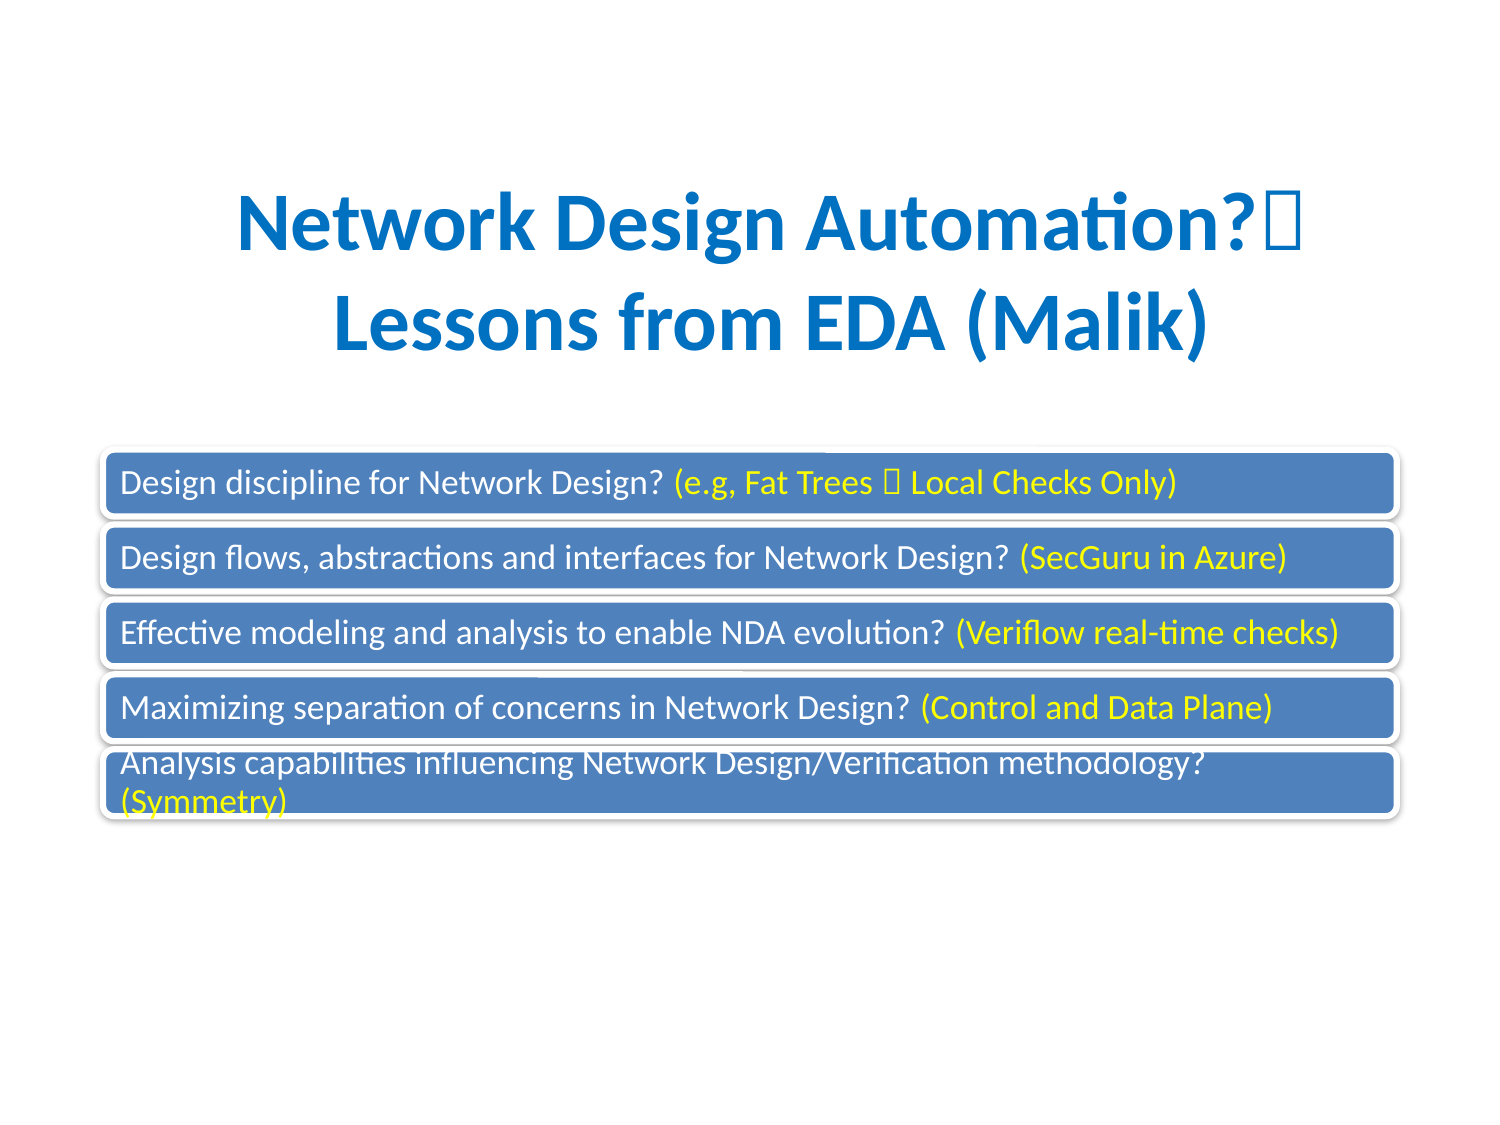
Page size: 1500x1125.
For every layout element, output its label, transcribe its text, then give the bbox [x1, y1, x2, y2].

title Network Design Automation? Lessons from EDA (Malik) [102, 185, 1443, 349]
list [102, 364, 1398, 901]
